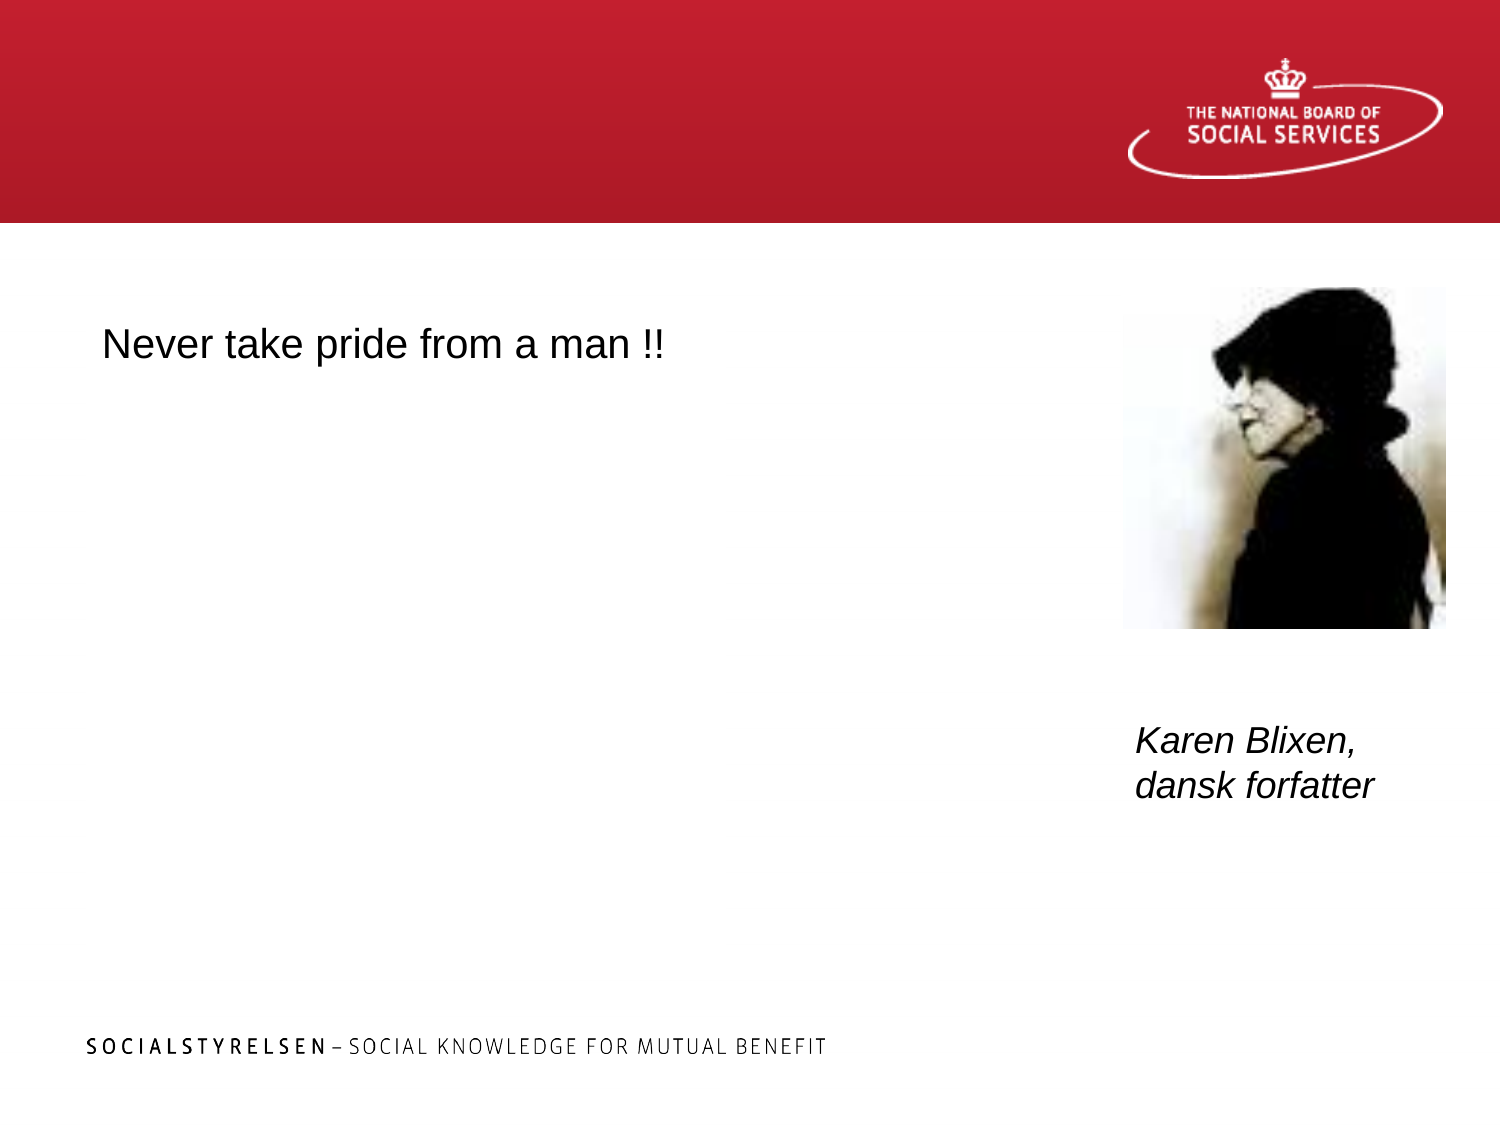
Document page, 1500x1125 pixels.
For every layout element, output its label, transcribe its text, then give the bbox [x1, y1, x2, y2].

text_box Karen Blixen, dansk forfatter [1120, 636, 1439, 813]
picture [0, 223, 1500, 1125]
list Never take pride from a man !! [86, 308, 726, 965]
picture [1128, 58, 1443, 179]
